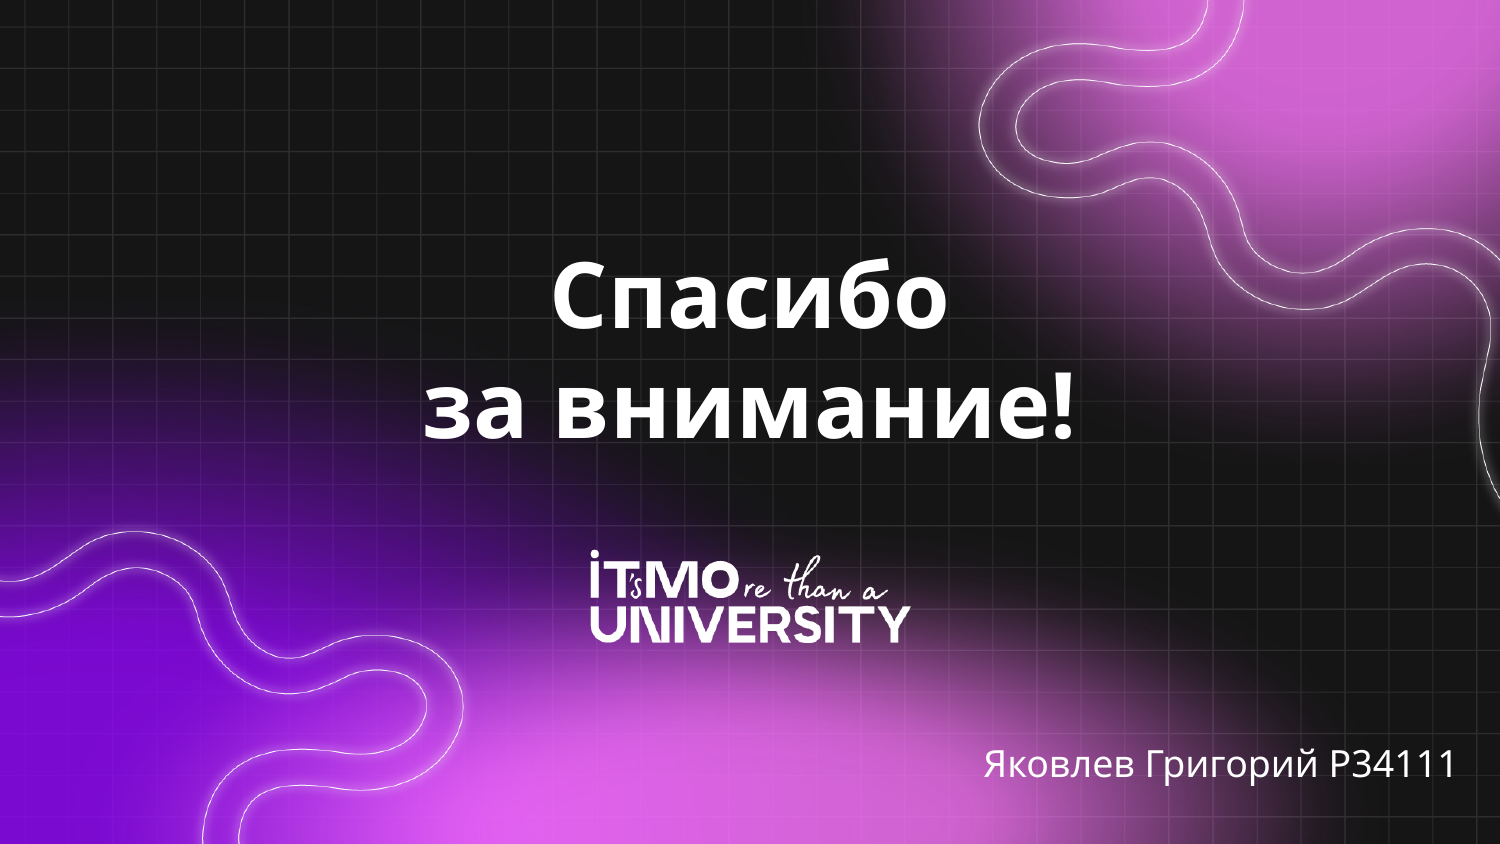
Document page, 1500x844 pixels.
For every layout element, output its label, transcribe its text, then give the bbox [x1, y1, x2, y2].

picture [0, 0, 1500, 844]
text_box Яковлев Григорий P34111 [968, 732, 1474, 793]
title Спасибо за внимание! [75, 295, 1425, 398]
